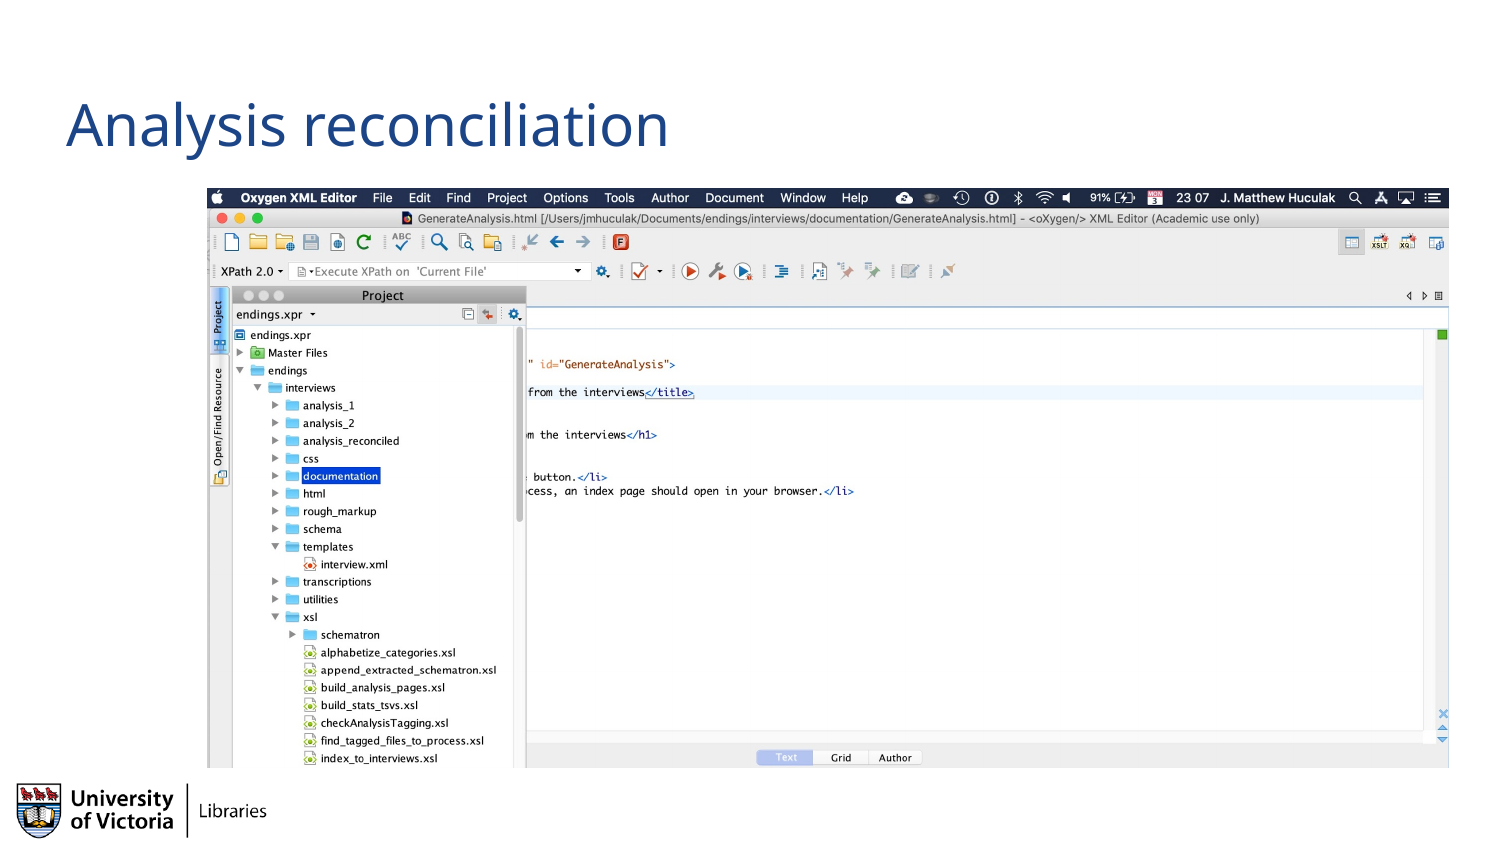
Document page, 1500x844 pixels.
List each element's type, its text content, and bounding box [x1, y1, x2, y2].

picture [207, 188, 1450, 769]
title Analysis reconciliation [51, 72, 1449, 167]
picture [12, 779, 314, 844]
